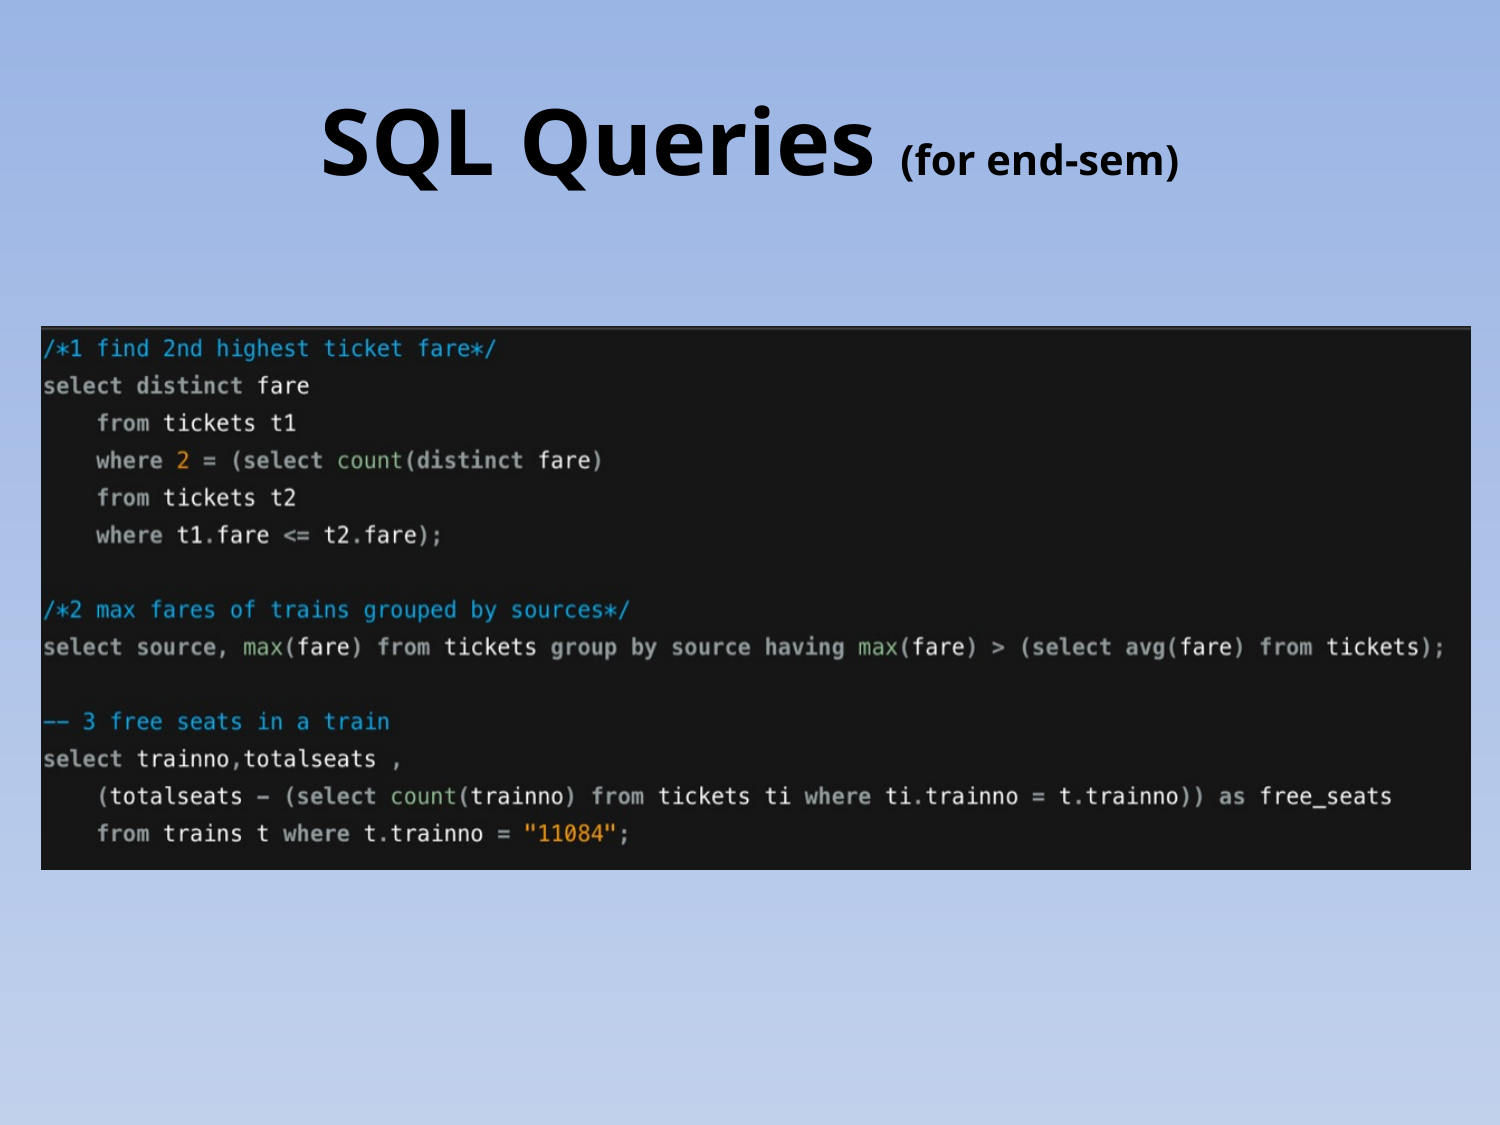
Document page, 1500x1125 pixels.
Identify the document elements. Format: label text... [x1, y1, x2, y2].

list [41, 326, 1471, 870]
title SQL Queries (for end-sem) [75, 45, 1425, 233]
